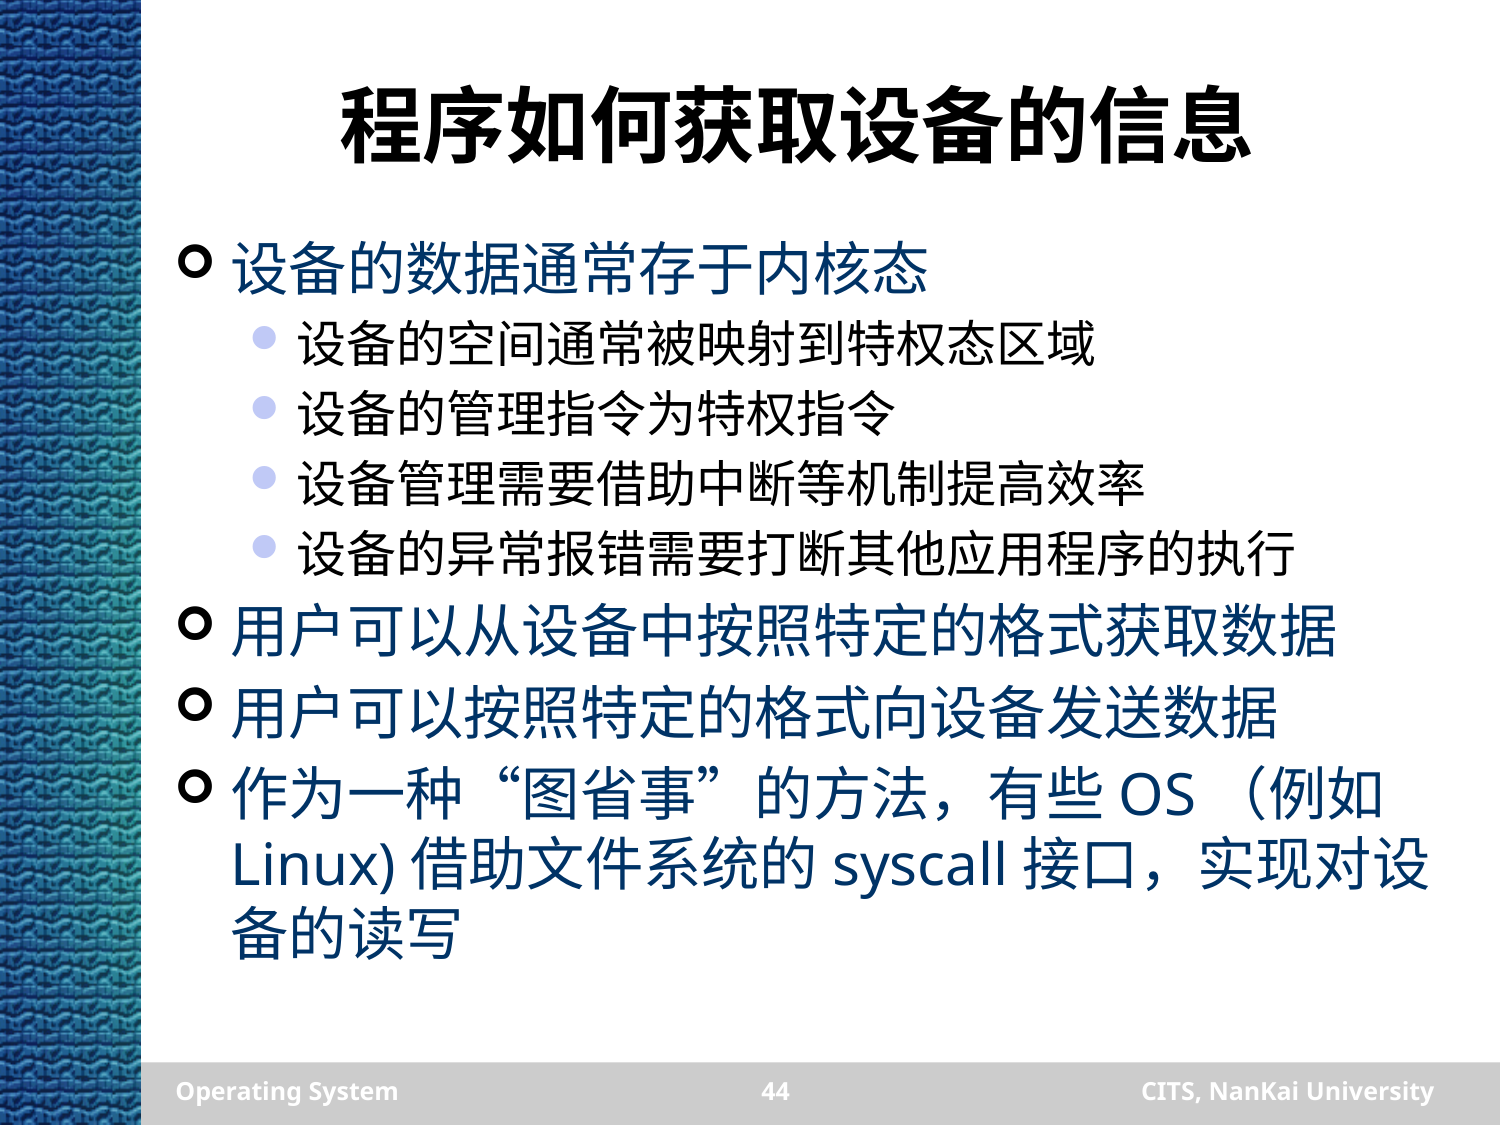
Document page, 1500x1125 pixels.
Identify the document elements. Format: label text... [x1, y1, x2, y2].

title 程序如何获取设备的信息 [159, 50, 1436, 197]
slide_number Operating System [160, 1067, 574, 1118]
footer CITS, NanKai University [974, 1067, 1451, 1118]
slide_number 44 [600, 1067, 951, 1118]
list 设备的数据通常存于内核态 设备的空间通常被映射到特权态区域 设备的管理指令为特权指令 设备管理需要借助中断等机制提高效率 设备的异常报错需要打断其他应用程序的执行 用户可以从设备中按照特定的格式获取数据 用户可以按照特定的格式向设备发送数据 作为一种“图省事”的方法，有些OS（例如Linux)借助文件系统的syscall接口，实现对设备的读写 [159, 224, 1483, 1047]
picture [0, 0, 141, 1125]
